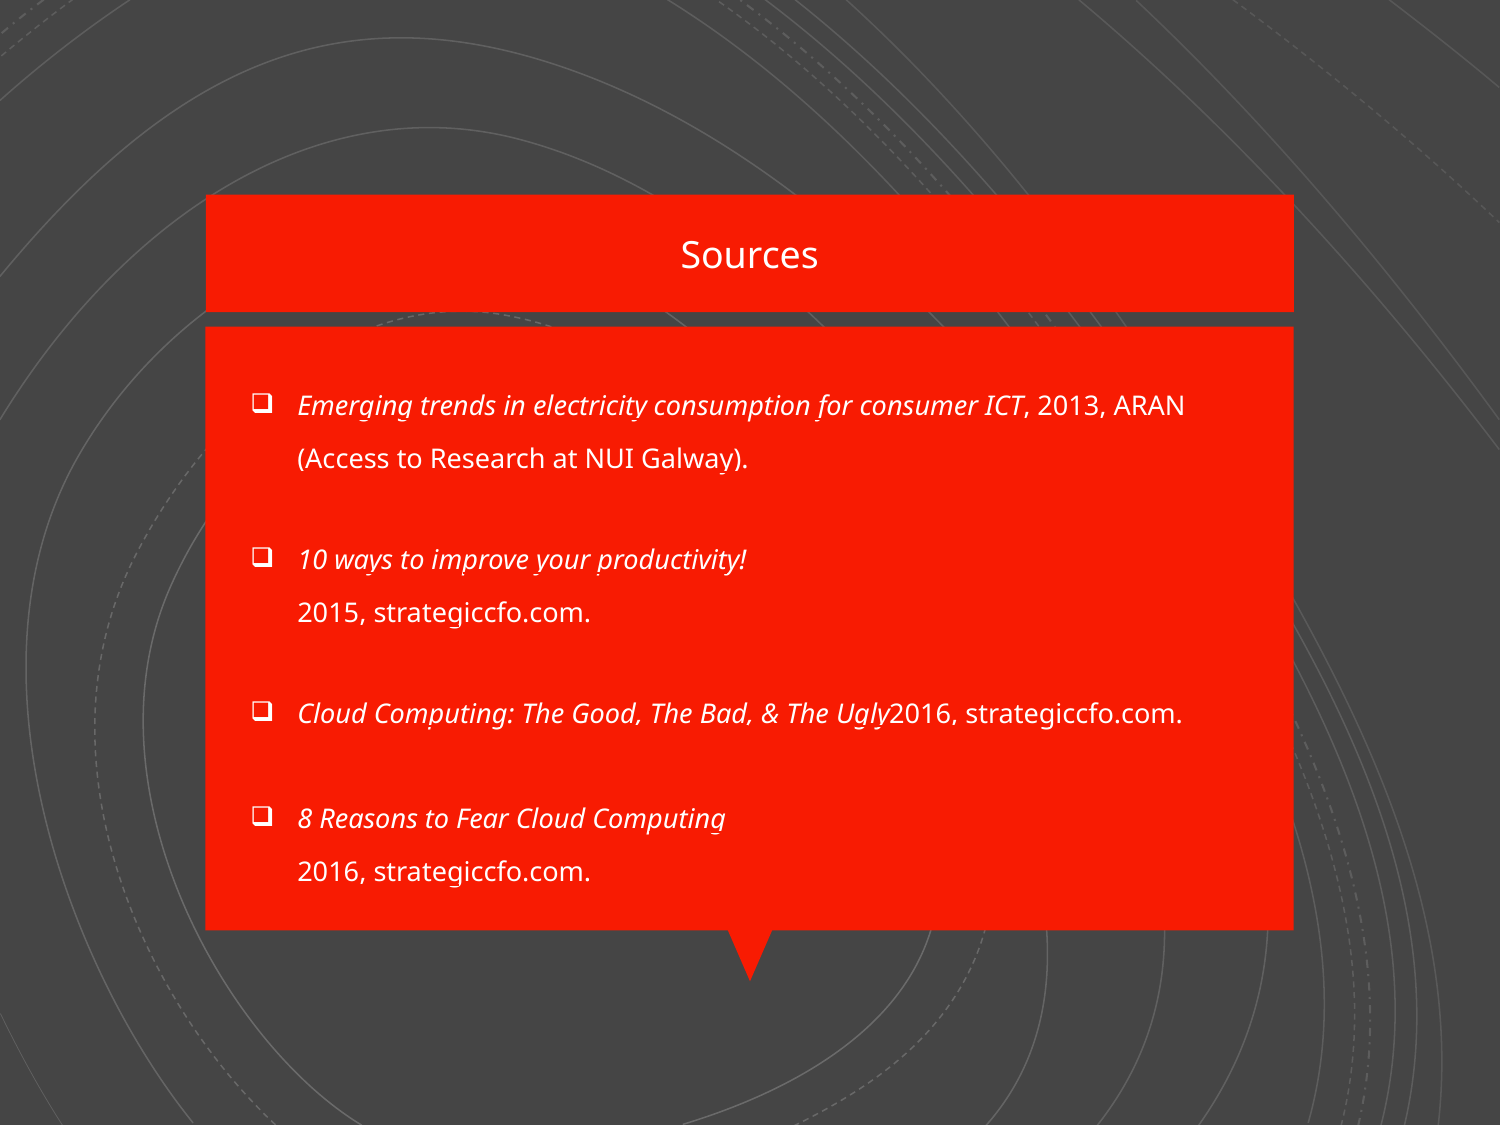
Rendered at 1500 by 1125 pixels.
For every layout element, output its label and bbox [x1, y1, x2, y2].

text_box [0, 0, 1500, 1125]
text_box [205, 194, 1295, 982]
